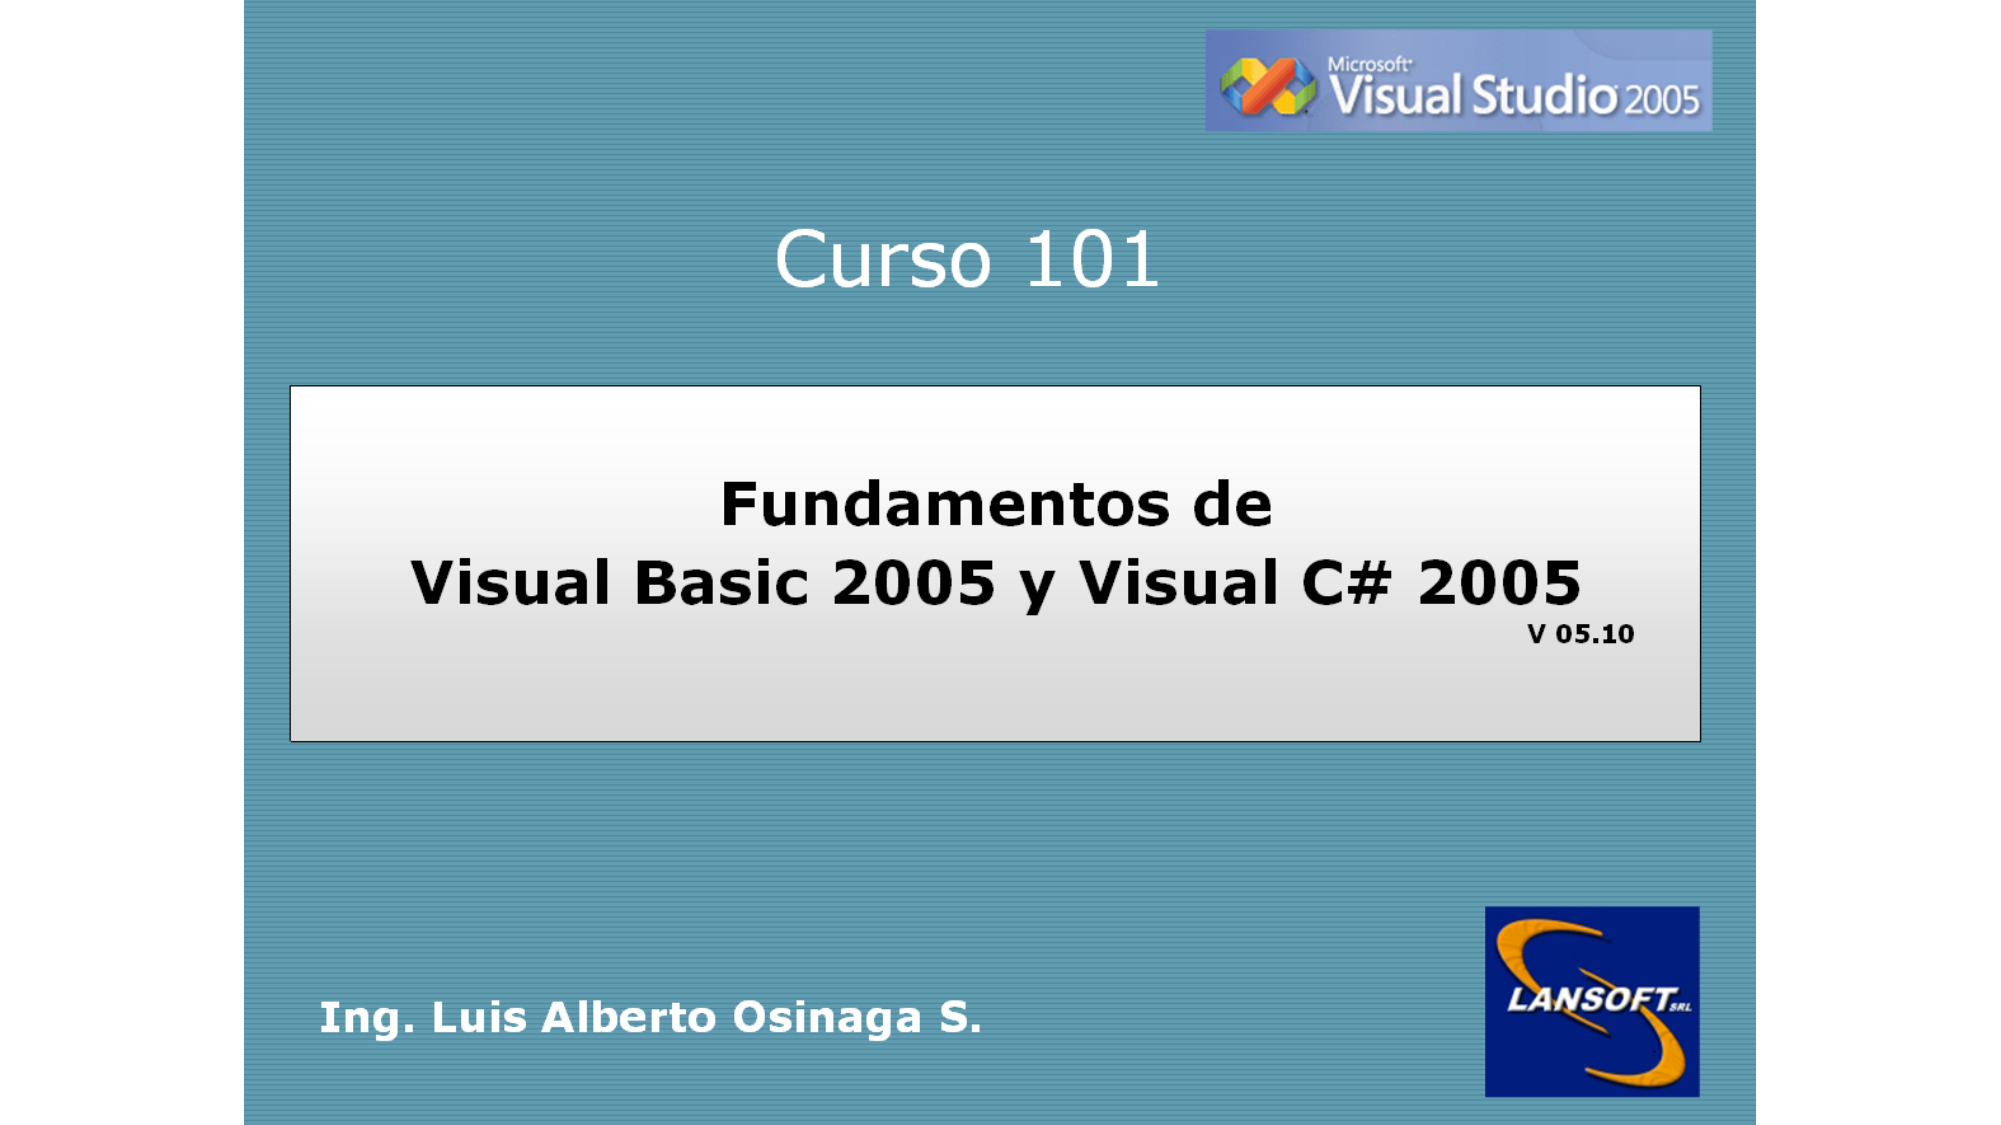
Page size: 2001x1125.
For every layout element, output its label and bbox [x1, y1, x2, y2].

picture [244, 0, 1756, 1125]
